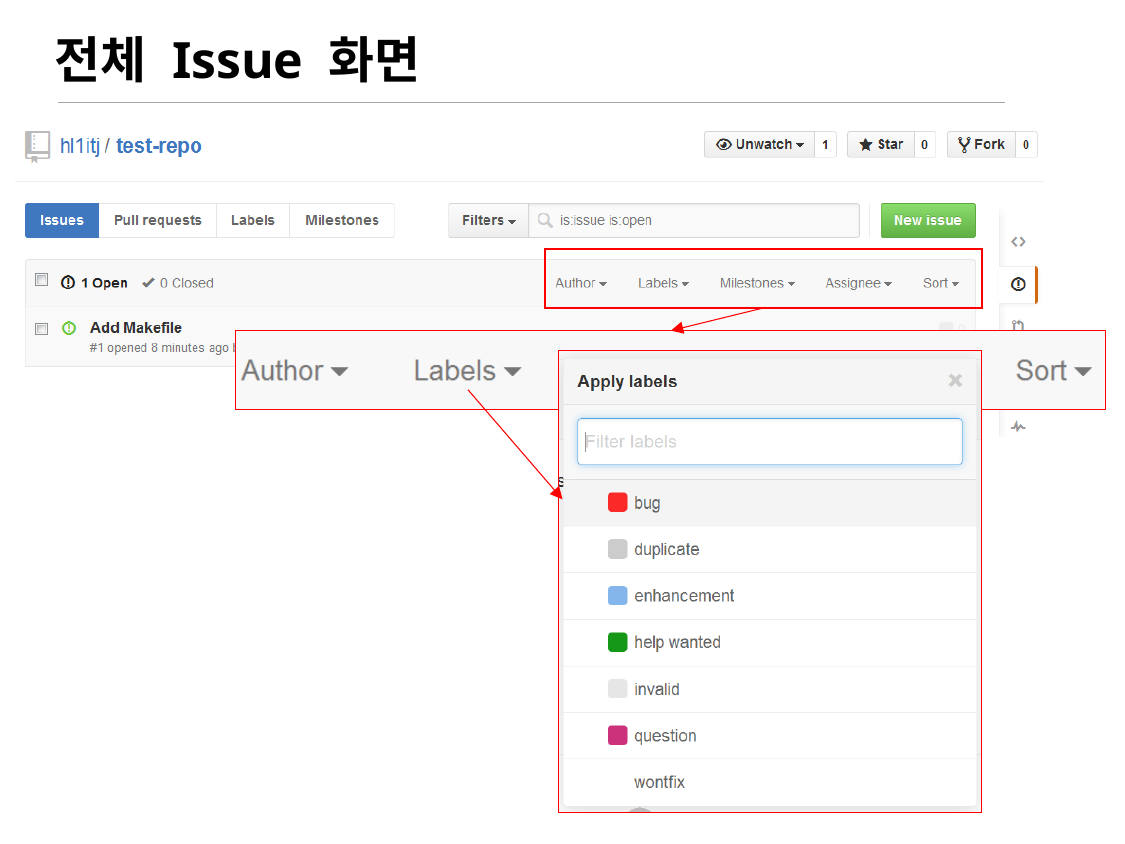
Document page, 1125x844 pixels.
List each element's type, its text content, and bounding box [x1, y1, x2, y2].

picture [15, 120, 1044, 437]
picture [982, 411, 1044, 437]
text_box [467, 350, 982, 813]
title 전체 Issue 화면 [54, 34, 1006, 92]
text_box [235, 249, 1106, 411]
